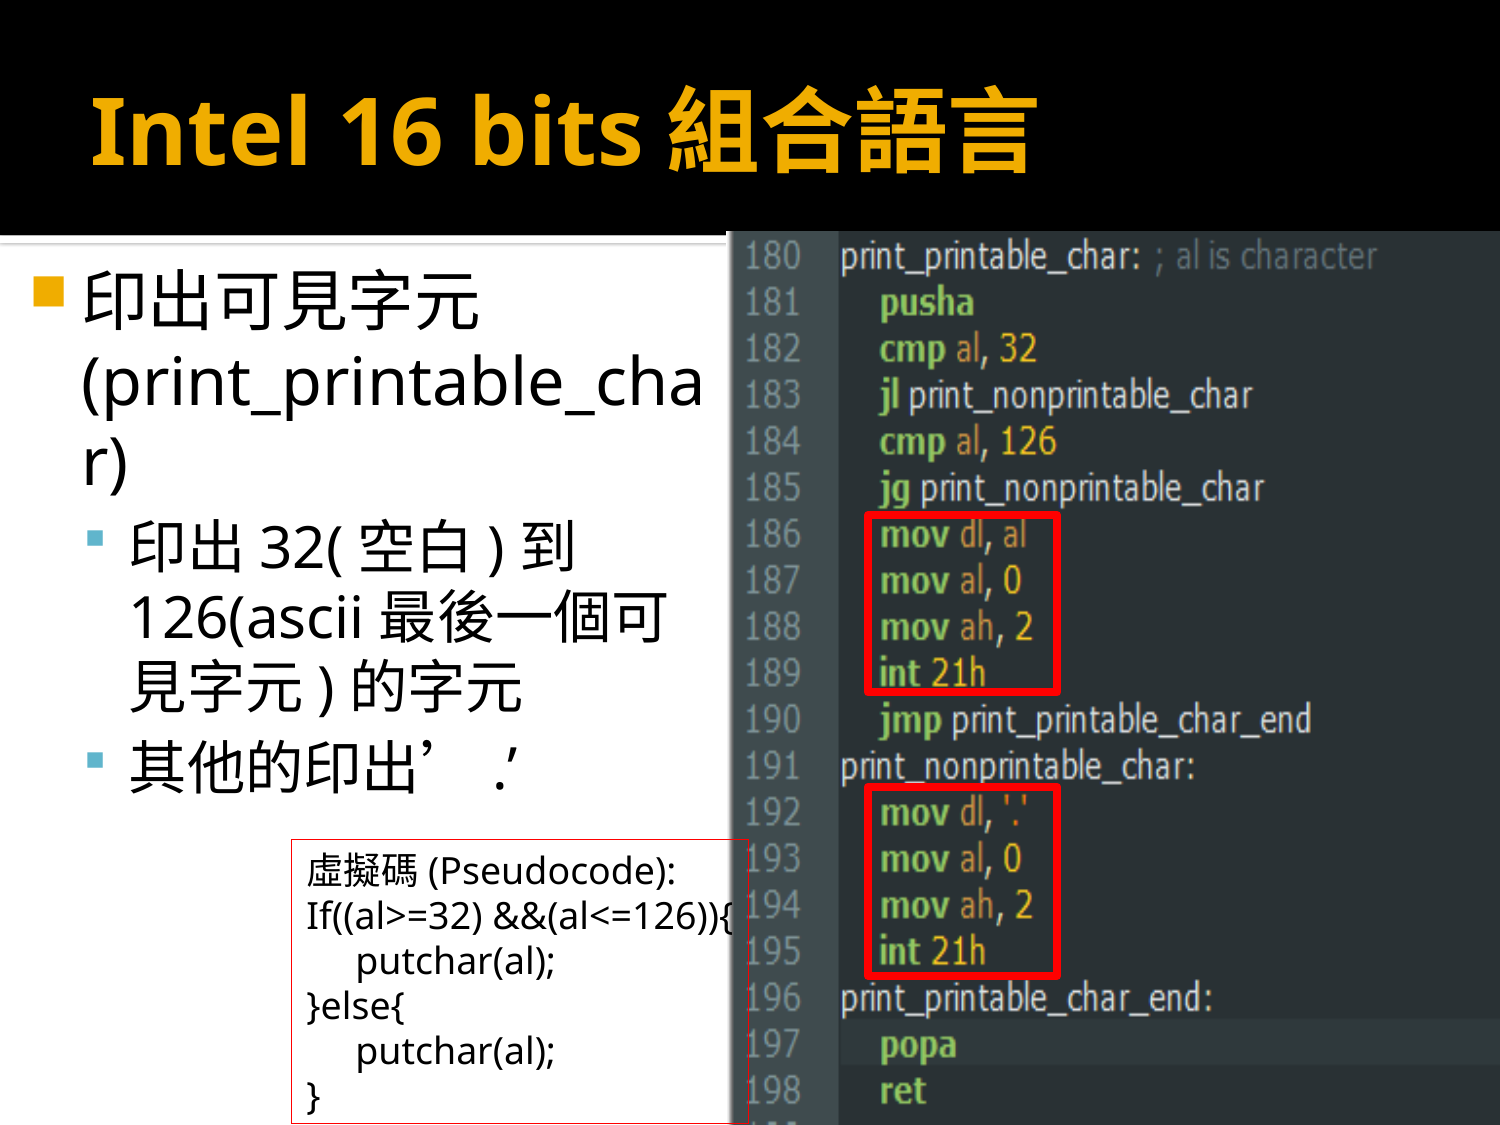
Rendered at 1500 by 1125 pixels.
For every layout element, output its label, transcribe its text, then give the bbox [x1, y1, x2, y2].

title Intel 16 bits組合語言 [75, 25, 1425, 231]
text_box 虛擬碼(Pseudocode): If((al>=32) &&(al<=126)){ putchar(al); }else{ putchar(al); } [291, 839, 721, 1124]
picture [726, 231, 1500, 1125]
list 印出可見字元(print_printable_char) 印出32(空白)到126(ascii最後一個可見字元)的字元 其他的印出’.’ [0, 243, 721, 1050]
